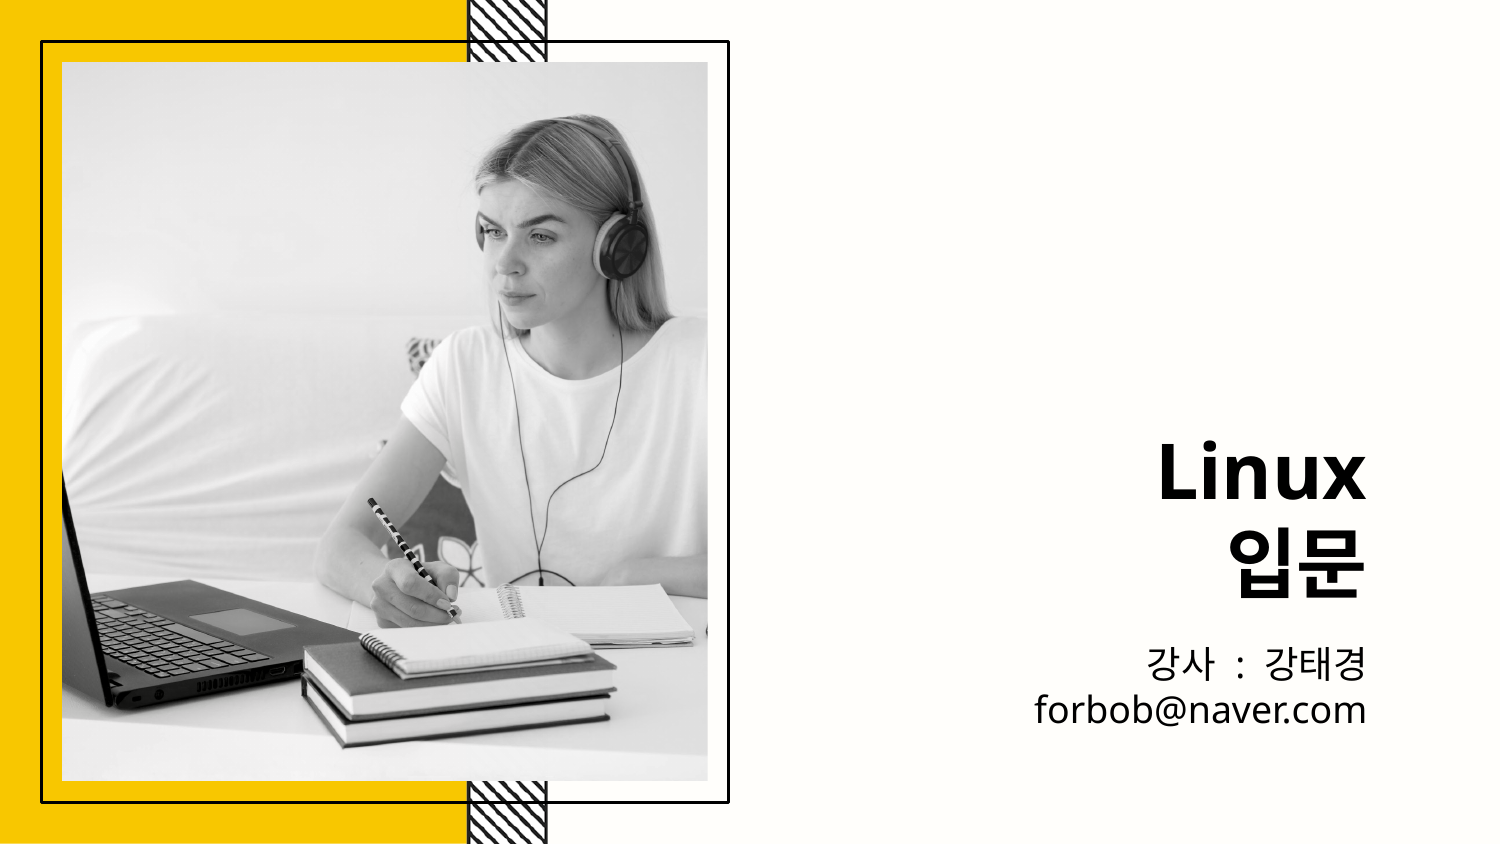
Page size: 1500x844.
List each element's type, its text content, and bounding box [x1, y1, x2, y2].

text_box [41, 41, 729, 803]
picture [61, 62, 708, 782]
picture [465, 803, 548, 844]
subtitle 강사 : 강태경 forbob@naver.com [823, 626, 1383, 790]
picture [465, 0, 548, 41]
title Linux 입문 [823, 167, 1383, 623]
